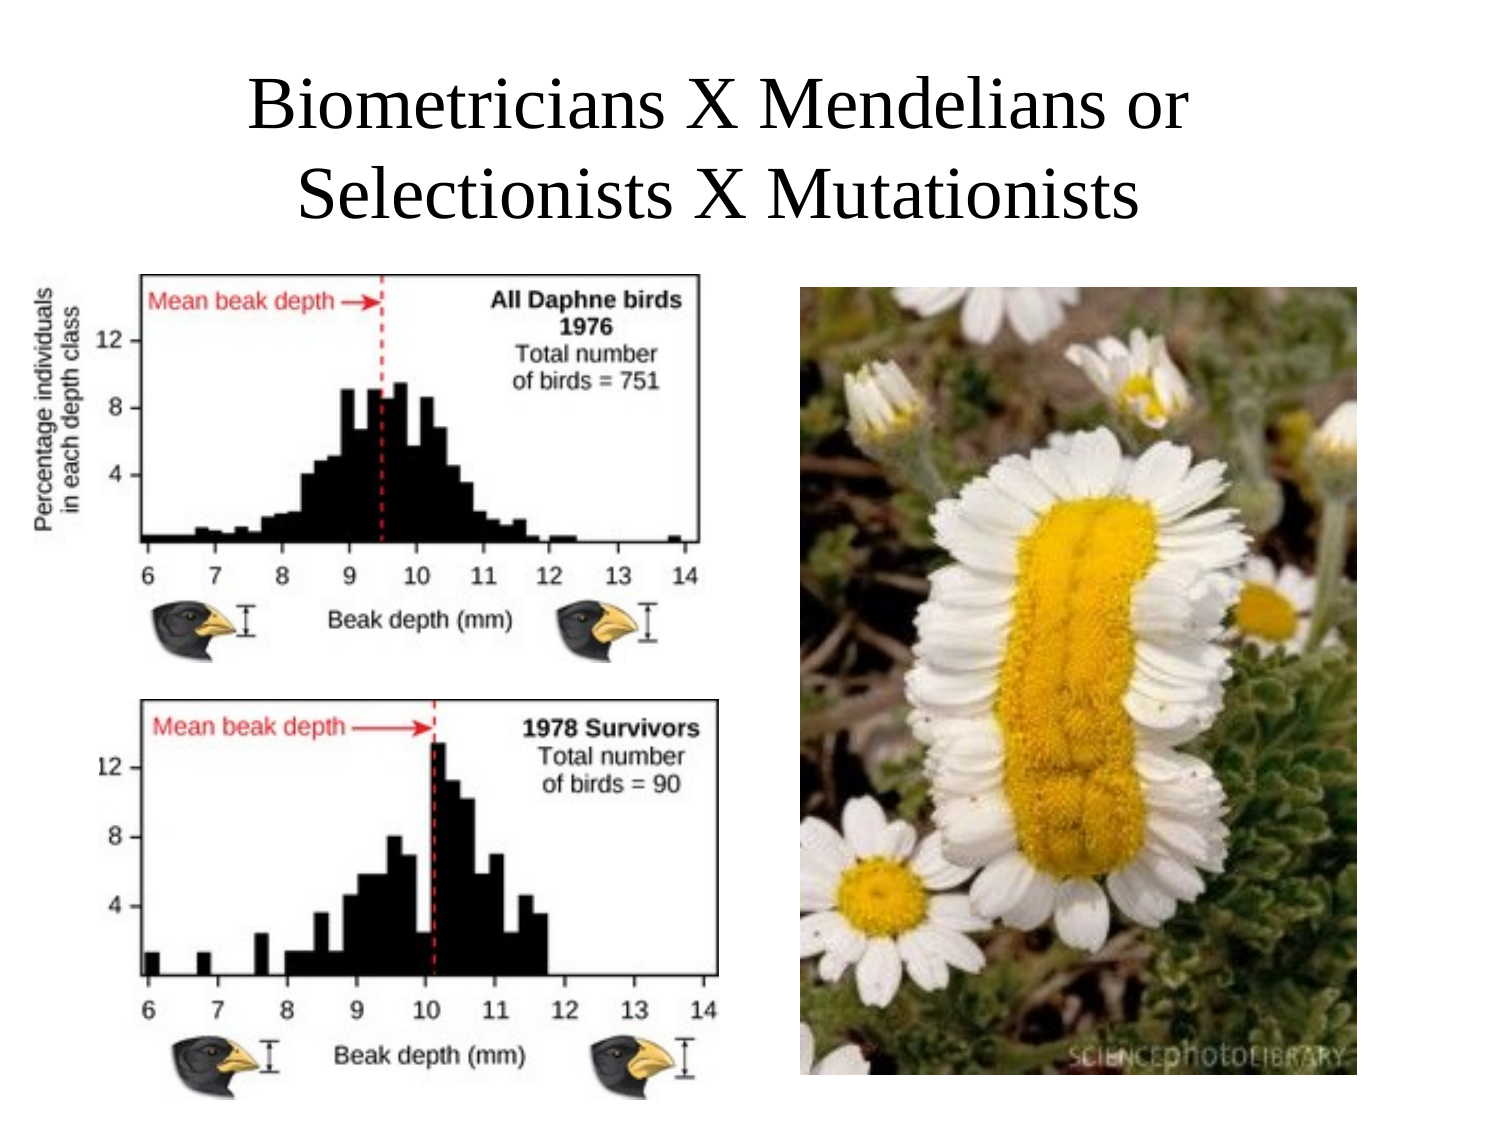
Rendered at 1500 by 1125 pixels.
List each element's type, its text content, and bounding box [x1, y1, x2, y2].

picture [99, 699, 719, 1101]
picture [33, 274, 705, 663]
picture [799, 287, 1357, 1076]
text_box Biometricians X Mendelians or Selectionists X Mutationists [124, 50, 1313, 238]
